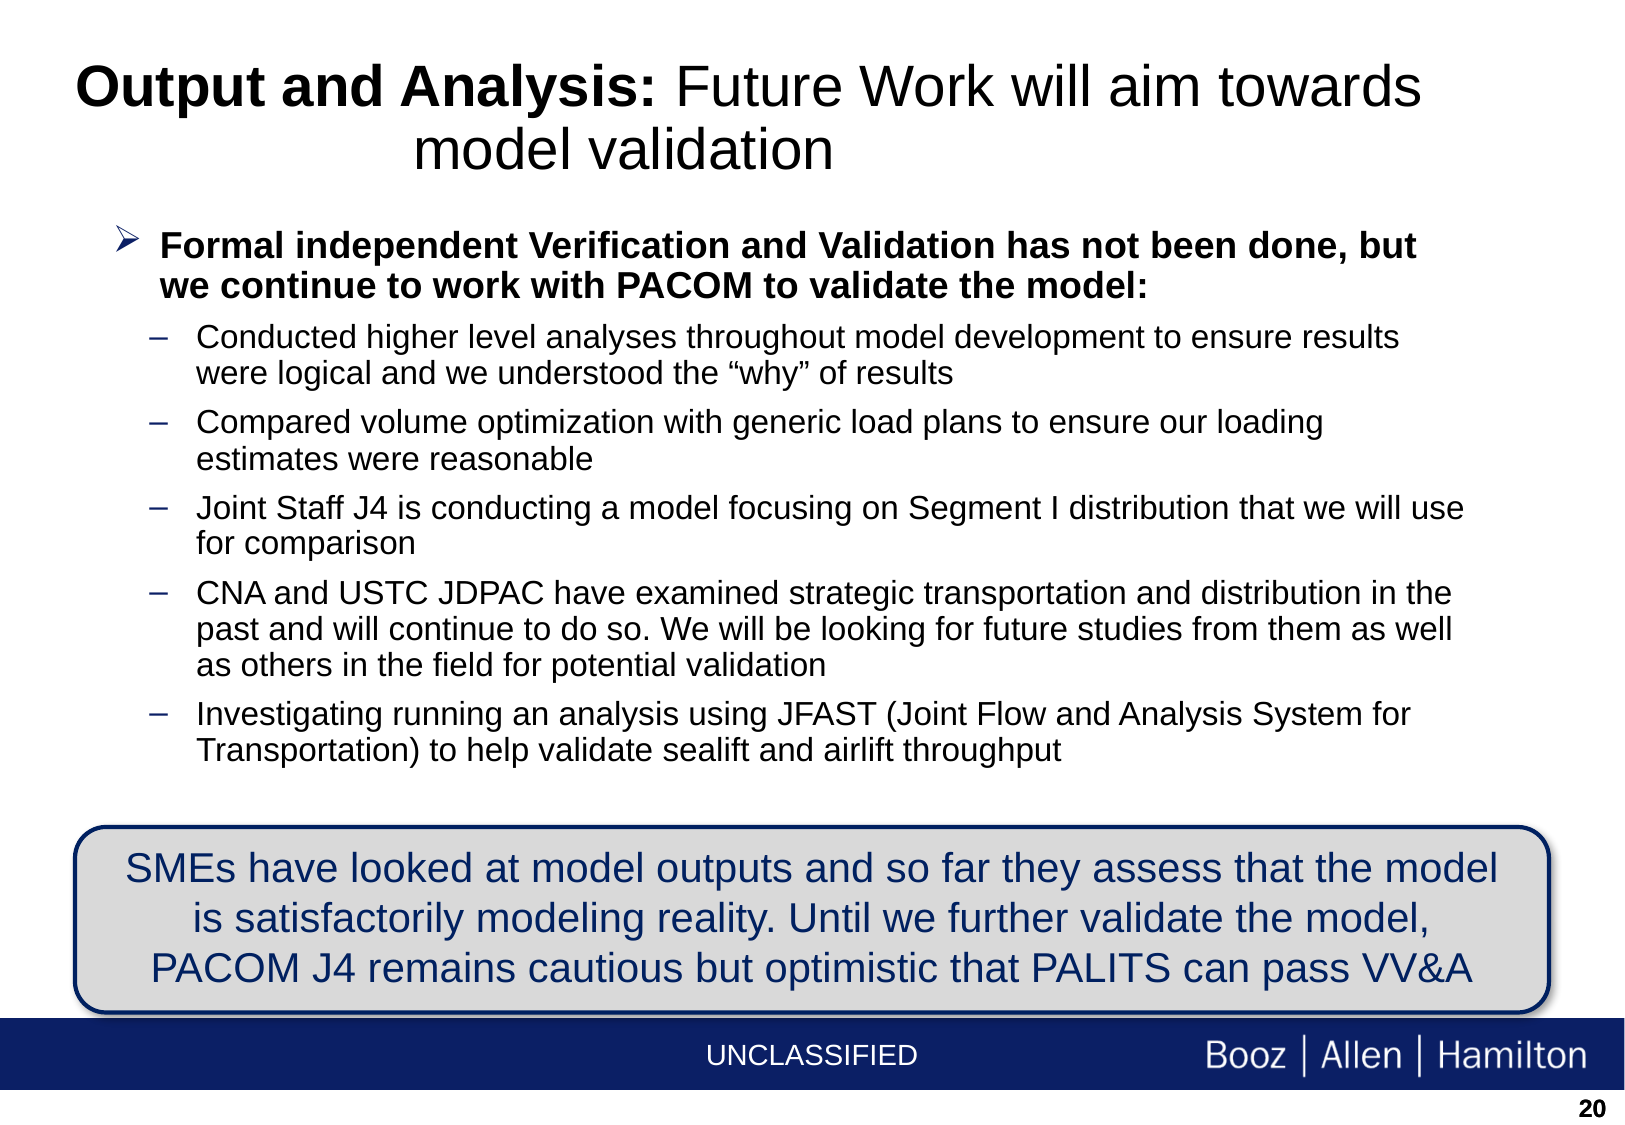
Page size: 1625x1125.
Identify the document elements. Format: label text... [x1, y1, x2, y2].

text_box Output and Analysis: Future Work will aim towards model validation [75, 60, 1549, 182]
text_box SMEs have looked at model outputs and so far they assess that the model is satisfactorily modeling reality. Until we further validate the model, PACOM J4 remains cautious but optimistic that PALITS can pass VV&A [109, 833, 1515, 998]
text_box Formal independent Verification and Validation has not been done, but we continue to work with PACOM to validate the model: Conducted higher level analyses throughout model development to ensure results were logical and we understood the “why” of results Compared volume optimization with generic load plans to ensure our loading estimates were reasonable Joint Staff J4 is conducting a model focusing on Segment I distribution that we will use for comparison CNA and USTC JDPAC have examined strategic transportation and distribution in the past and will continue to do so. We will be looking for future studies from them as well as others in the field for potential validation Investigating running an analysis using JFAST (Joint Flow and Analysis System for Transportation) to help validate sealift and airlift throughput [112, 225, 1473, 813]
text_box [74, 826, 1549, 1013]
picture [0, 1018, 1625, 1090]
